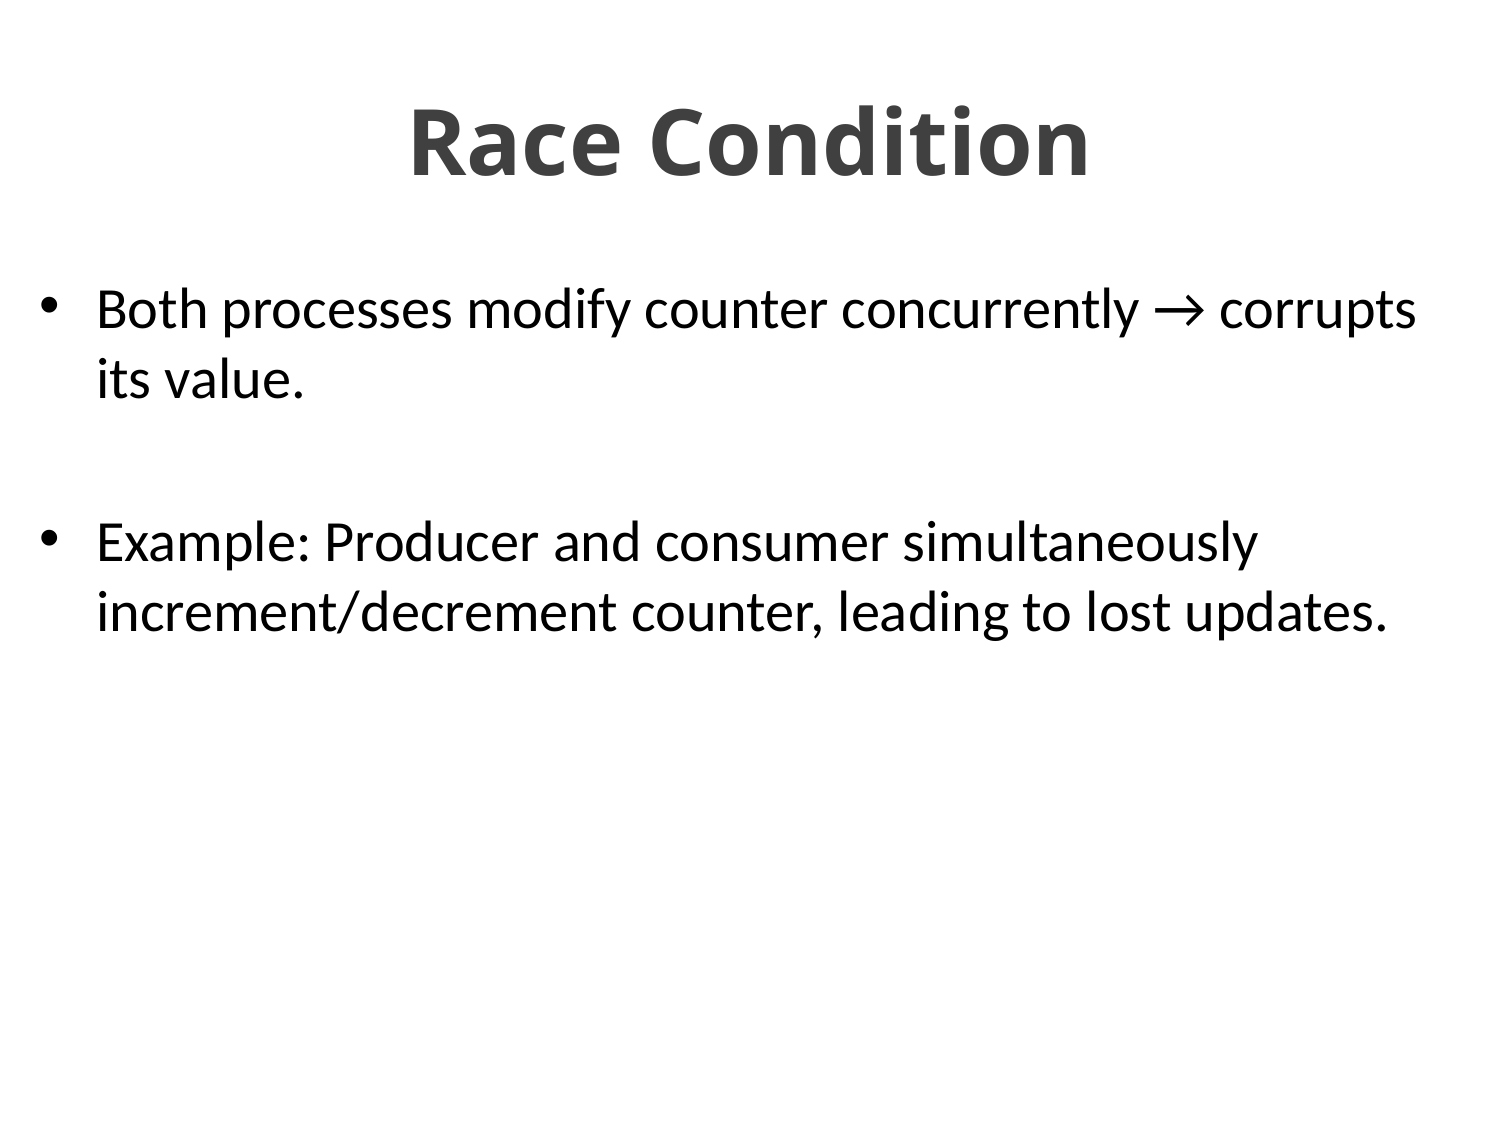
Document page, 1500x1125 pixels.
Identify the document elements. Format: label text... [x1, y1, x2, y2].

title Race Condition [75, 45, 1425, 233]
list Both processes modify counter concurrently → corrupts its value. Example: Producer and consumer simultaneously increment/decrement counter, leading to lost updates. [24, 262, 1475, 1005]
